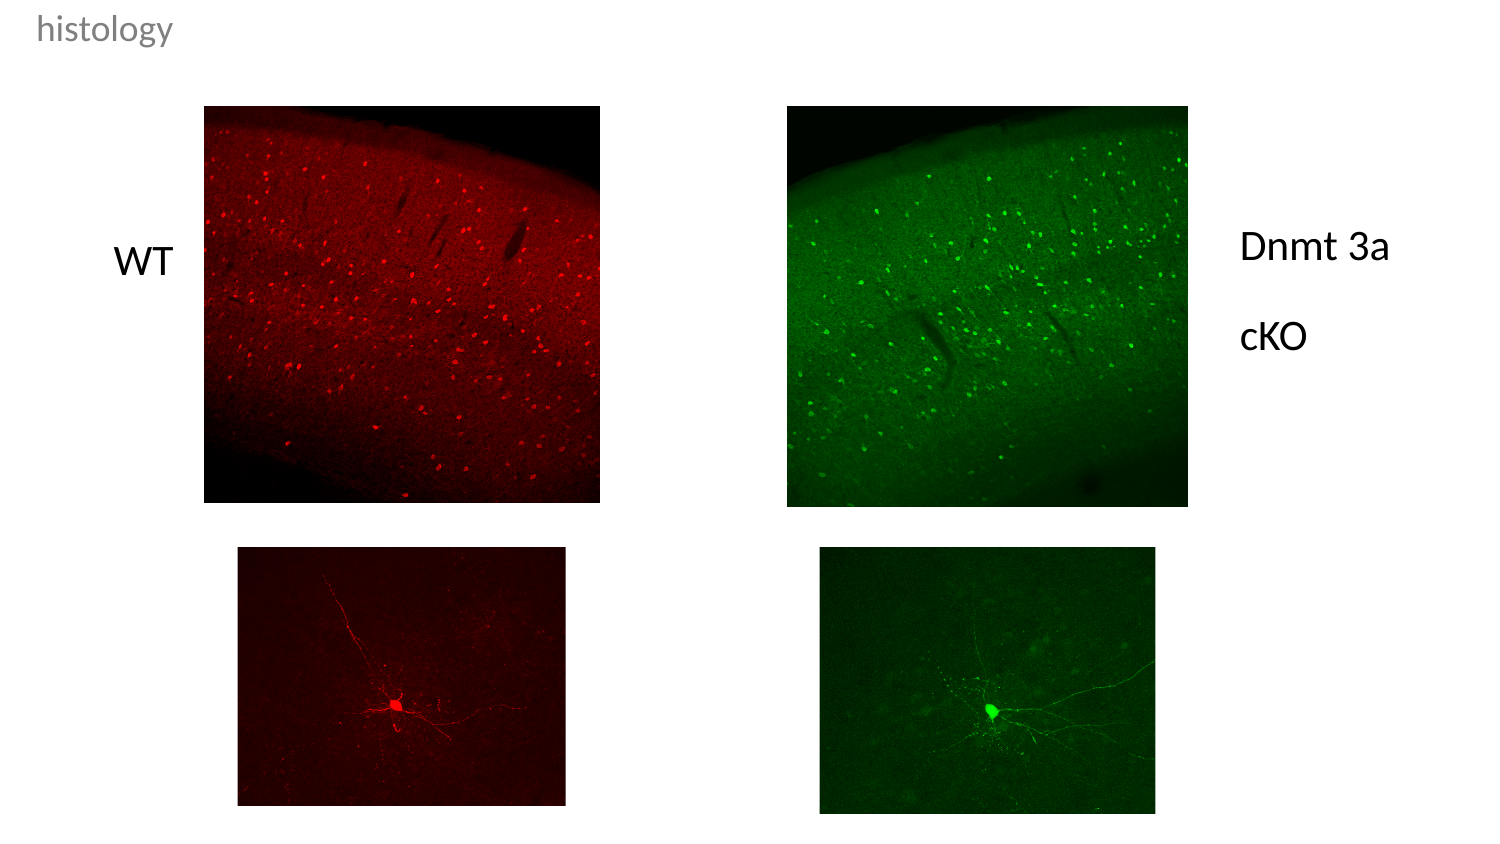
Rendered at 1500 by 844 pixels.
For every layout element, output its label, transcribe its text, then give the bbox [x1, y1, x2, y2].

picture [787, 105, 1188, 507]
picture [203, 105, 601, 503]
picture [237, 547, 566, 807]
picture [819, 547, 1156, 814]
text_box Dnmt 3a cKO [1224, 200, 1406, 396]
text_box WT [98, 215, 189, 321]
text_box histology [21, 0, 189, 57]
